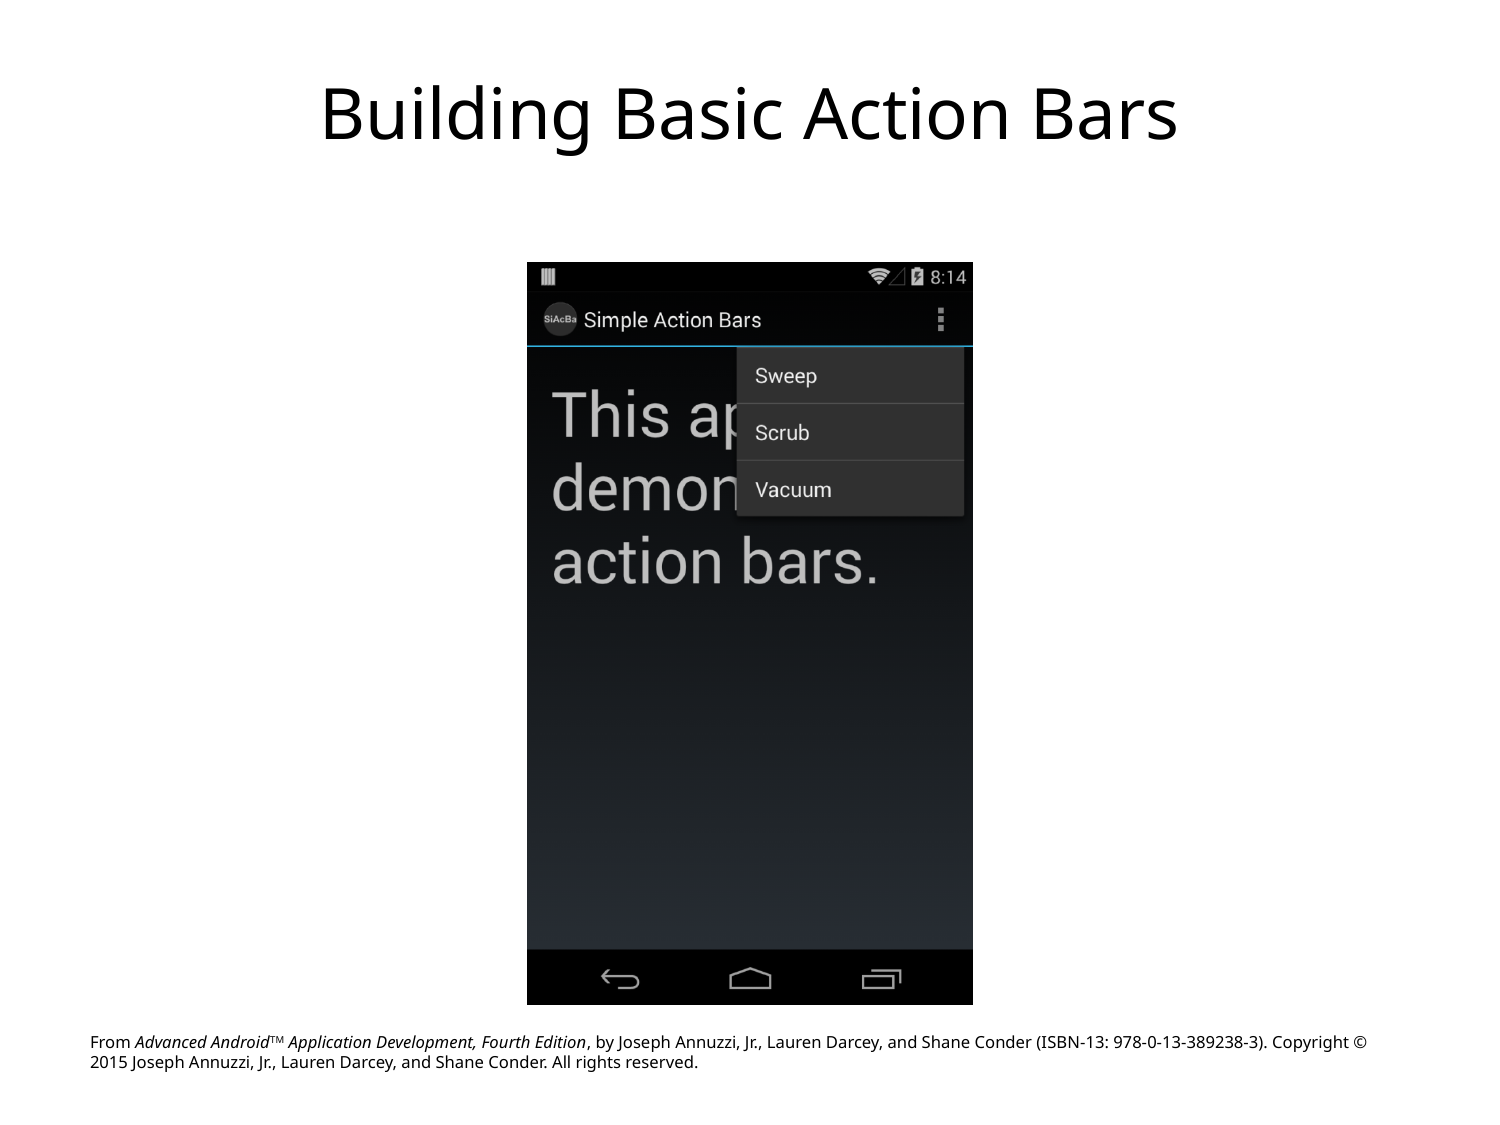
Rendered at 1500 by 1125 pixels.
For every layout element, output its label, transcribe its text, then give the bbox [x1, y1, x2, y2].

title Building Basic Action Bars [75, 45, 1425, 188]
footer From Advanced AndroidTM Application Development, Fourth Edition, by Joseph Annuzzi, Jr., Lauren Darcey, and Shane Conder (ISBN-13: 978-0-13-389238-3). Copyright © 2015 Joseph Annuzzi, Jr., Lauren Darcey, and Shane Conder. All rights reserved. [74, 1024, 1426, 1103]
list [526, 262, 973, 1006]
